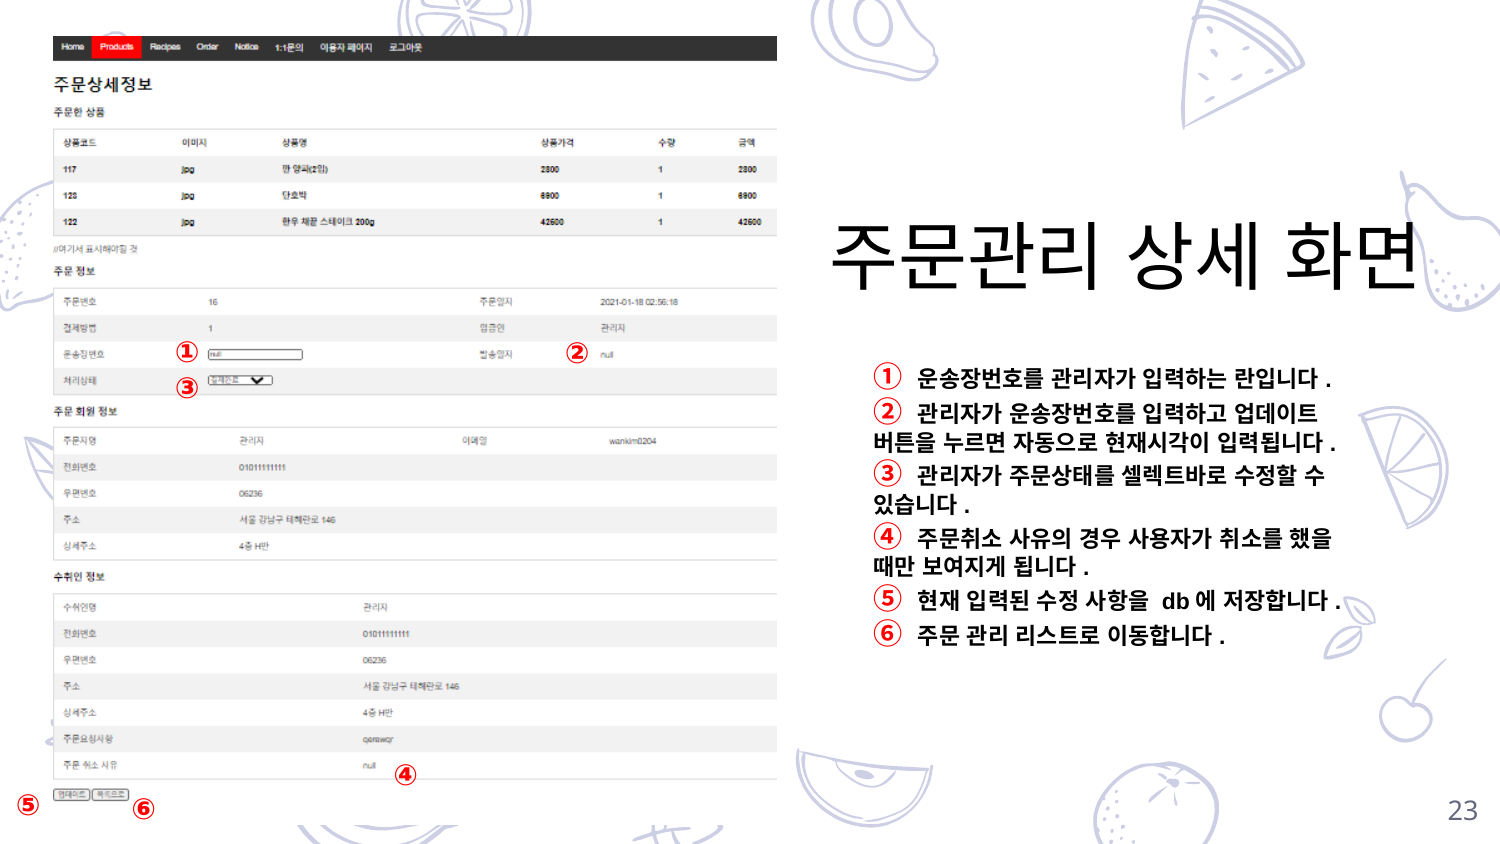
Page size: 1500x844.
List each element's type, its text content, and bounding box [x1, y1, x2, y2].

text_box 주문관리 상세 화면 [814, 201, 1438, 307]
picture [52, 36, 778, 825]
text_box ⑤ [1, 779, 49, 829]
text_box ① 운송장번호를 관리자가 입력하는 란입니다. ② 관리자가 운송장번호를 입력하고 업데이트 버튼을 누르면 자동으로 현재시각이 입력됩니다. ③ 관리자가 주문상태를 셀렉트바로 수정할 수 있습니다. ④ 주문취소 사유의 경우 사용자가 취소를 했을 때만 보여지게 됩니다. ⑤ 현재 입력된 수정 사항을 db에 저장합니다. ⑥ 주문 관리 리스트로 이동합니다. [858, 350, 1394, 658]
slide_number 23 [1403, 779, 1494, 844]
